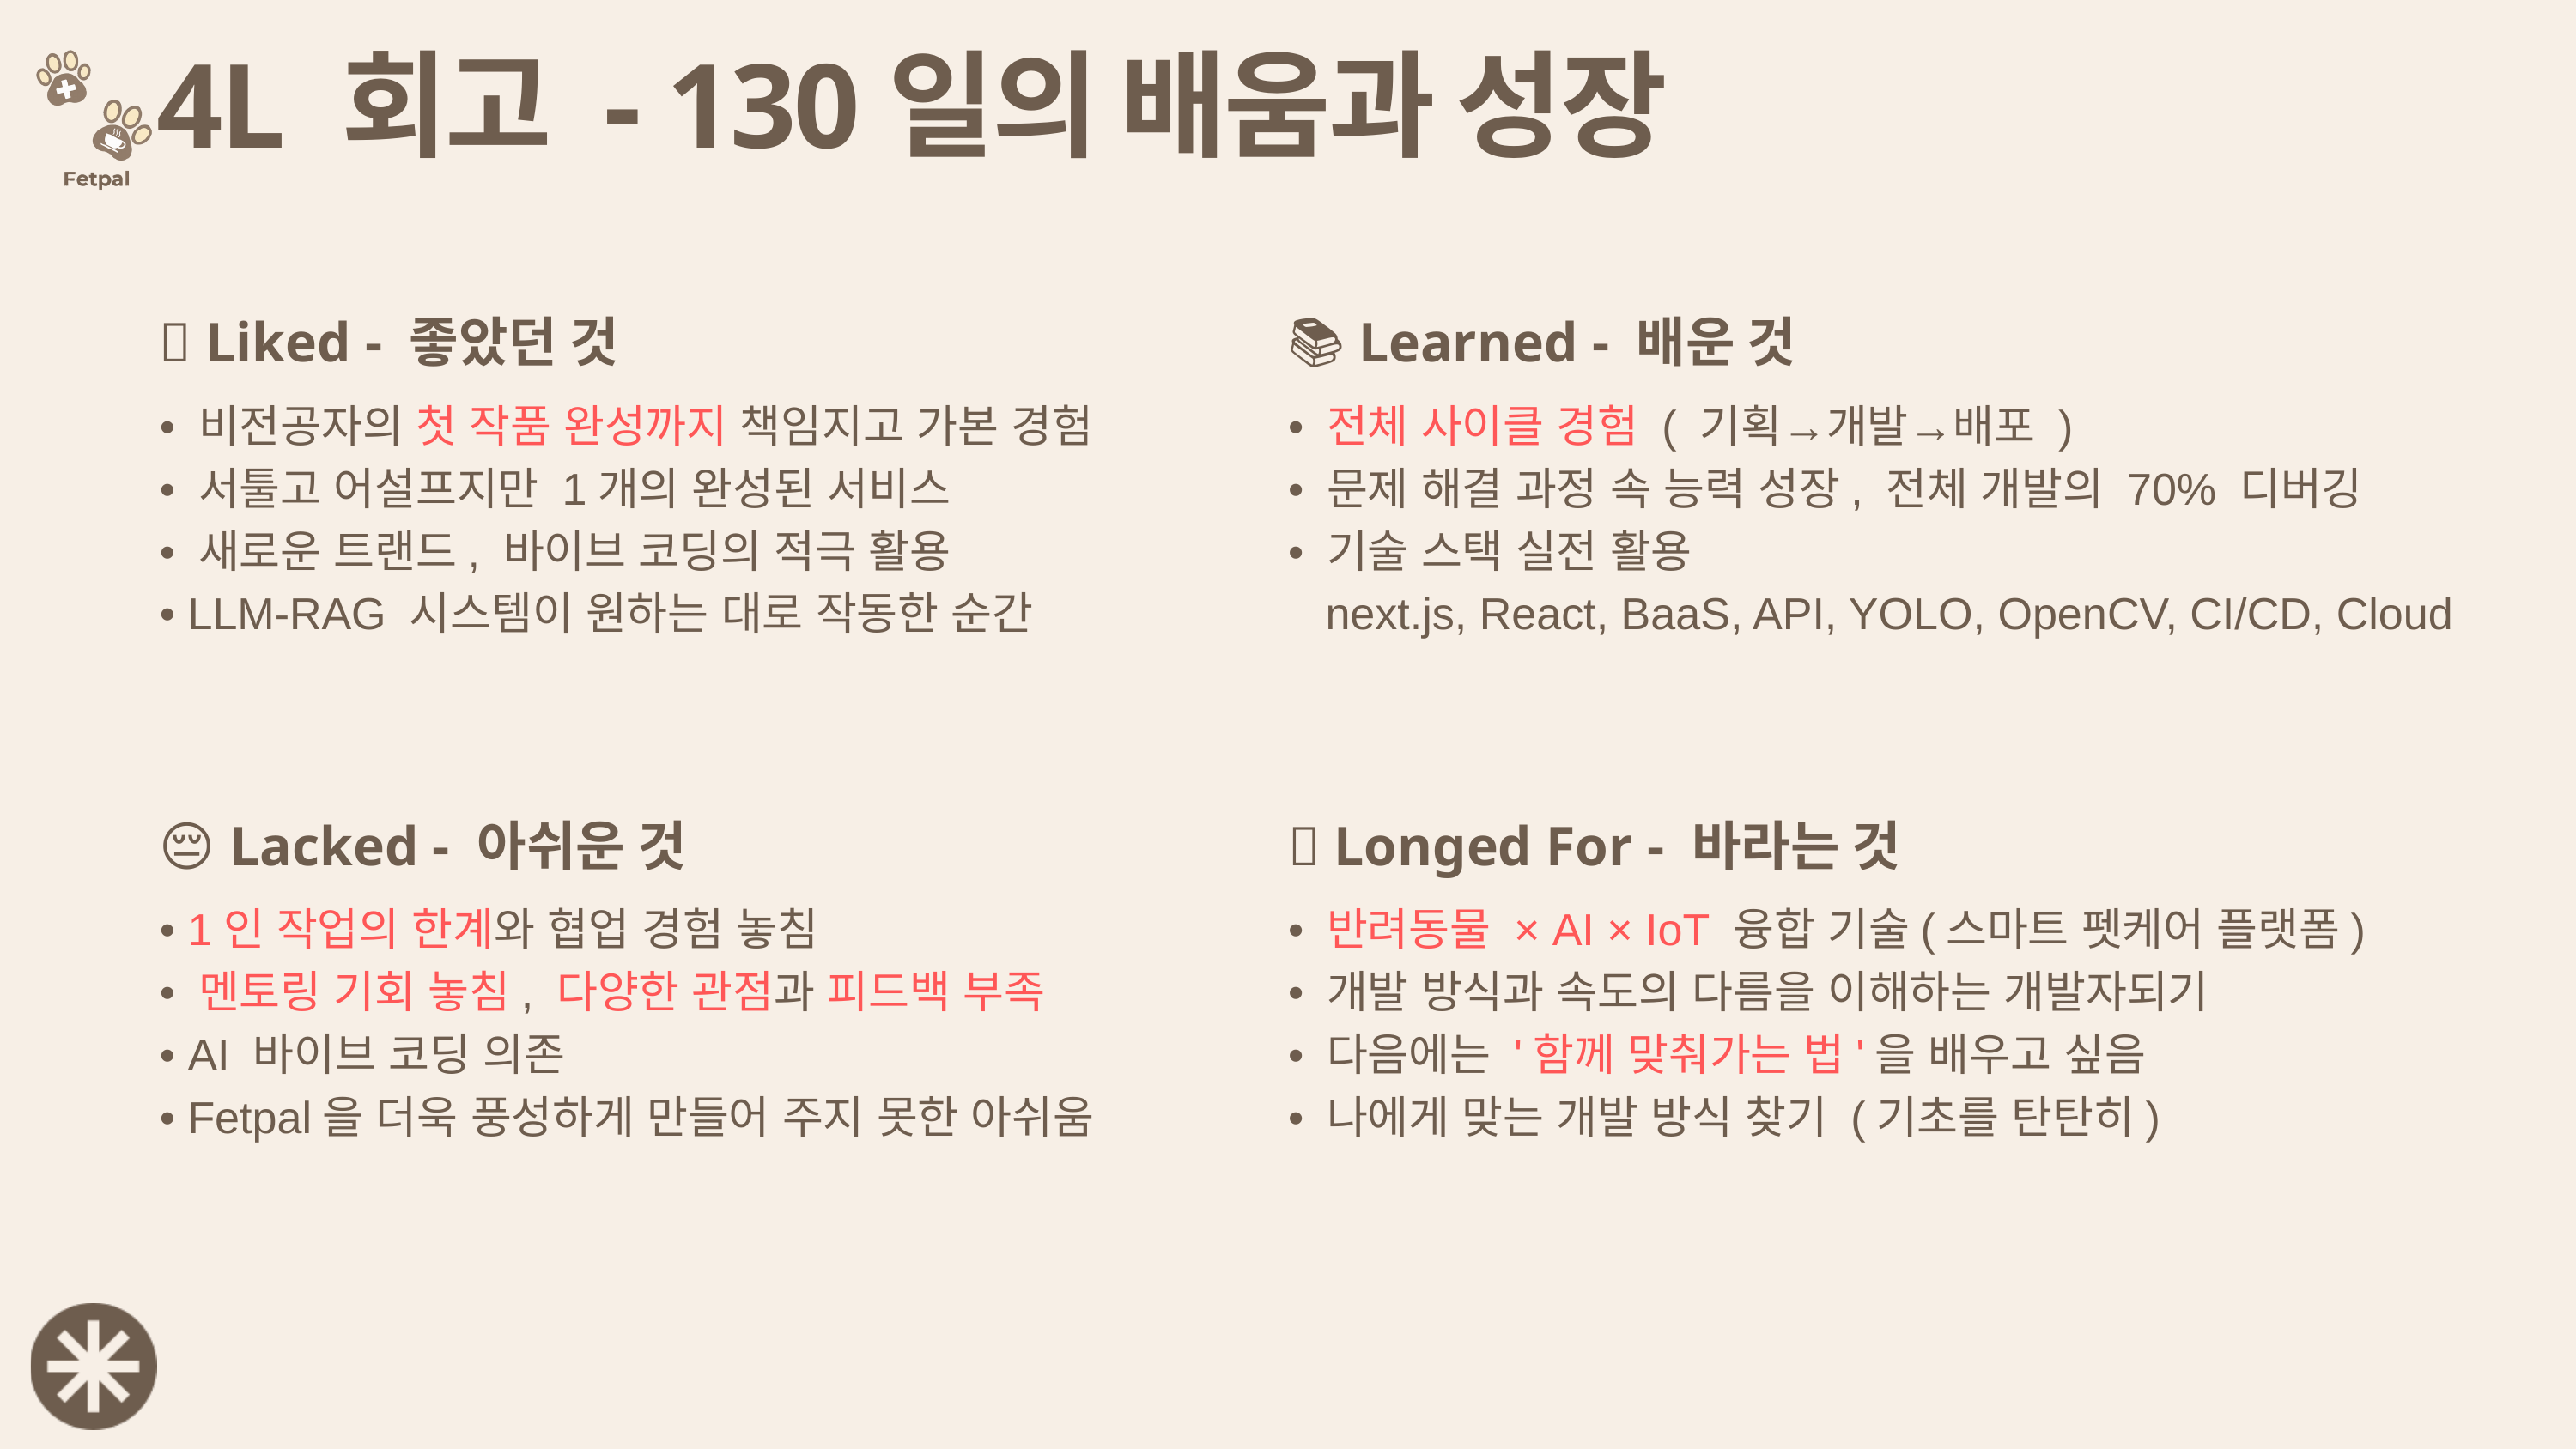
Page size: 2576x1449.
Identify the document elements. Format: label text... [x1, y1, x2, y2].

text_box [1287, 304, 2508, 634]
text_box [1287, 808, 2432, 1137]
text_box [159, 808, 1238, 1137]
text_box [30, 39, 160, 192]
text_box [159, 304, 1238, 634]
text_box 4L 회고 - 130일의 배움과 성장 [160, 43, 2506, 172]
text_box [30, 1303, 157, 1430]
